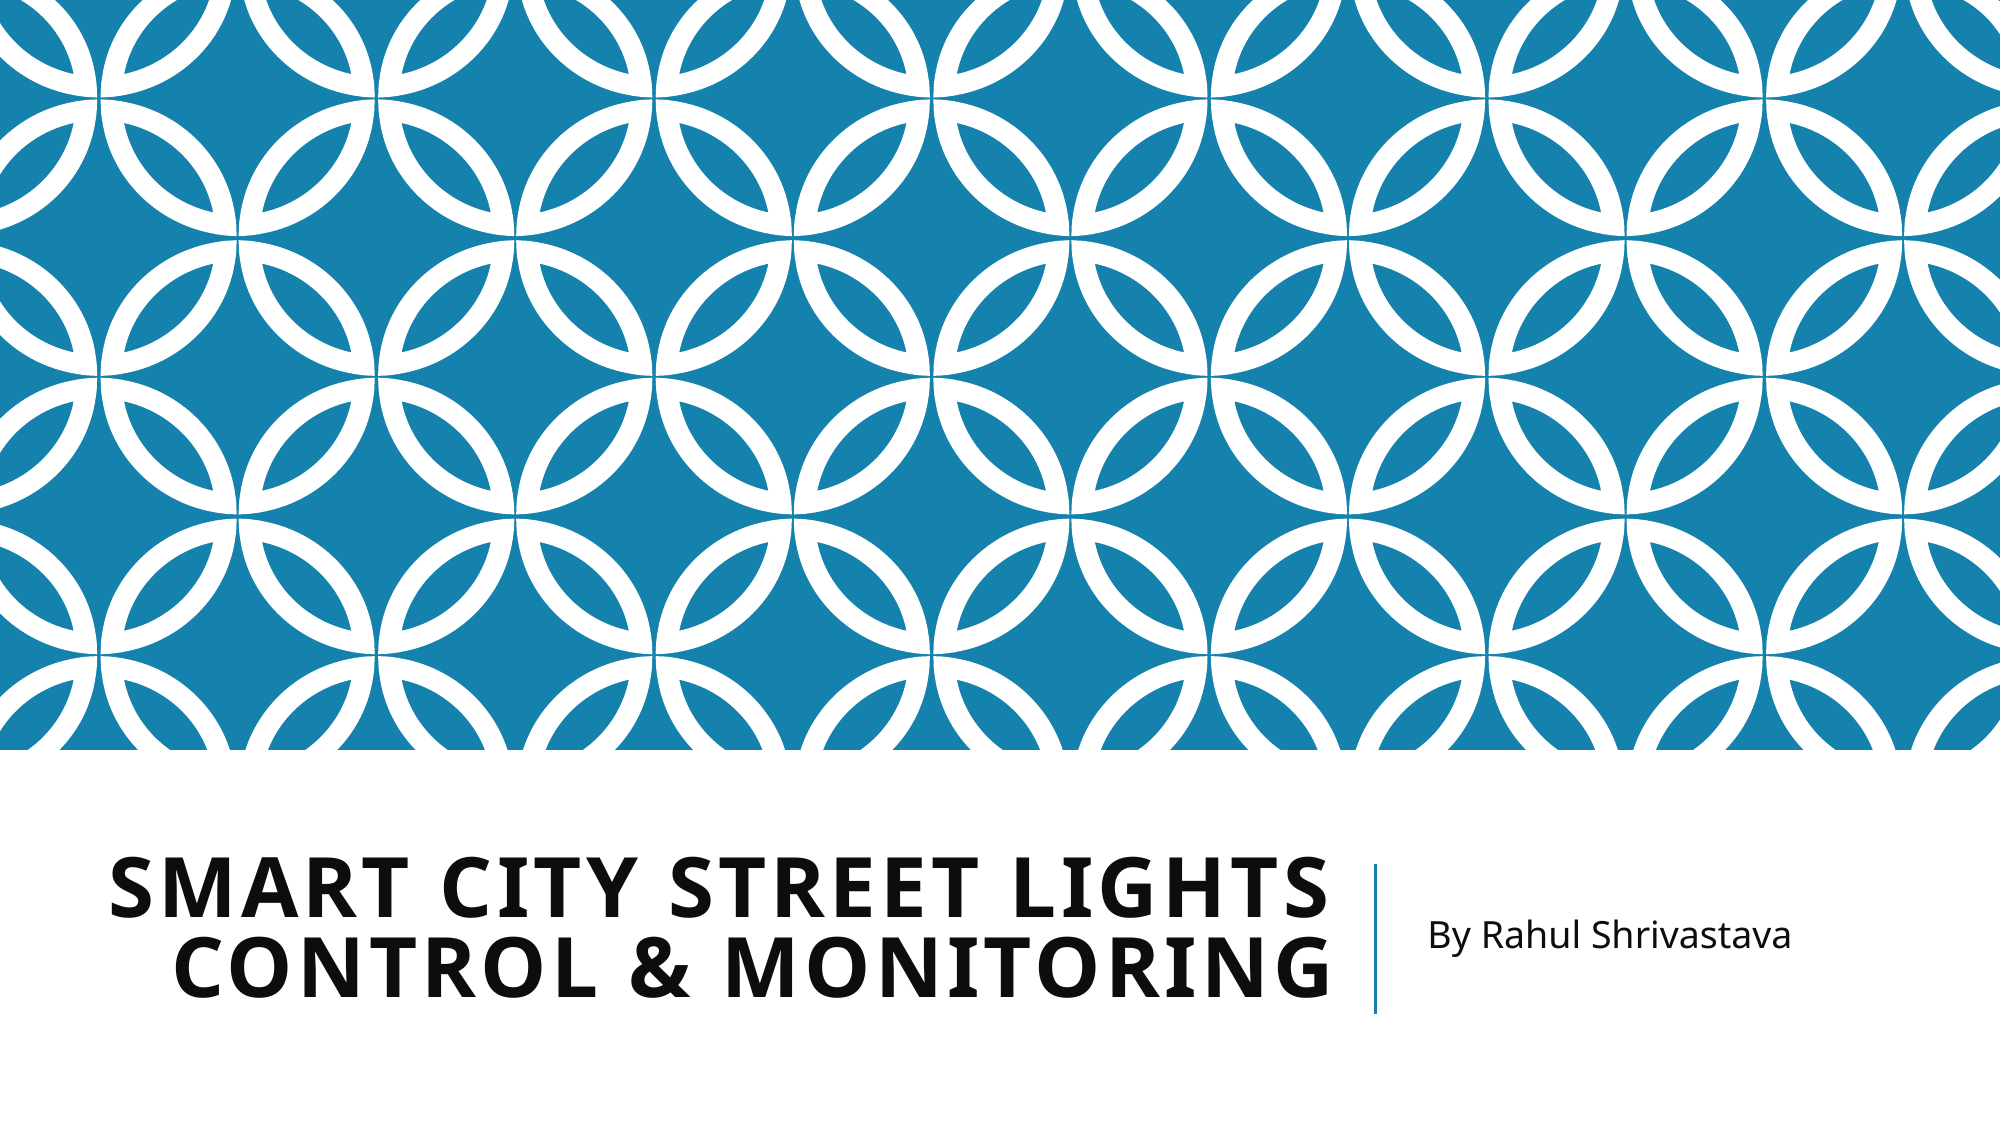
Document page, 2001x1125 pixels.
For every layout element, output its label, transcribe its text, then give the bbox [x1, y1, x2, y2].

subtitle By Rahul Shrivastava [1412, 813, 1938, 1054]
title Smart City Street lights control & monitoring [75, 813, 1350, 1054]
